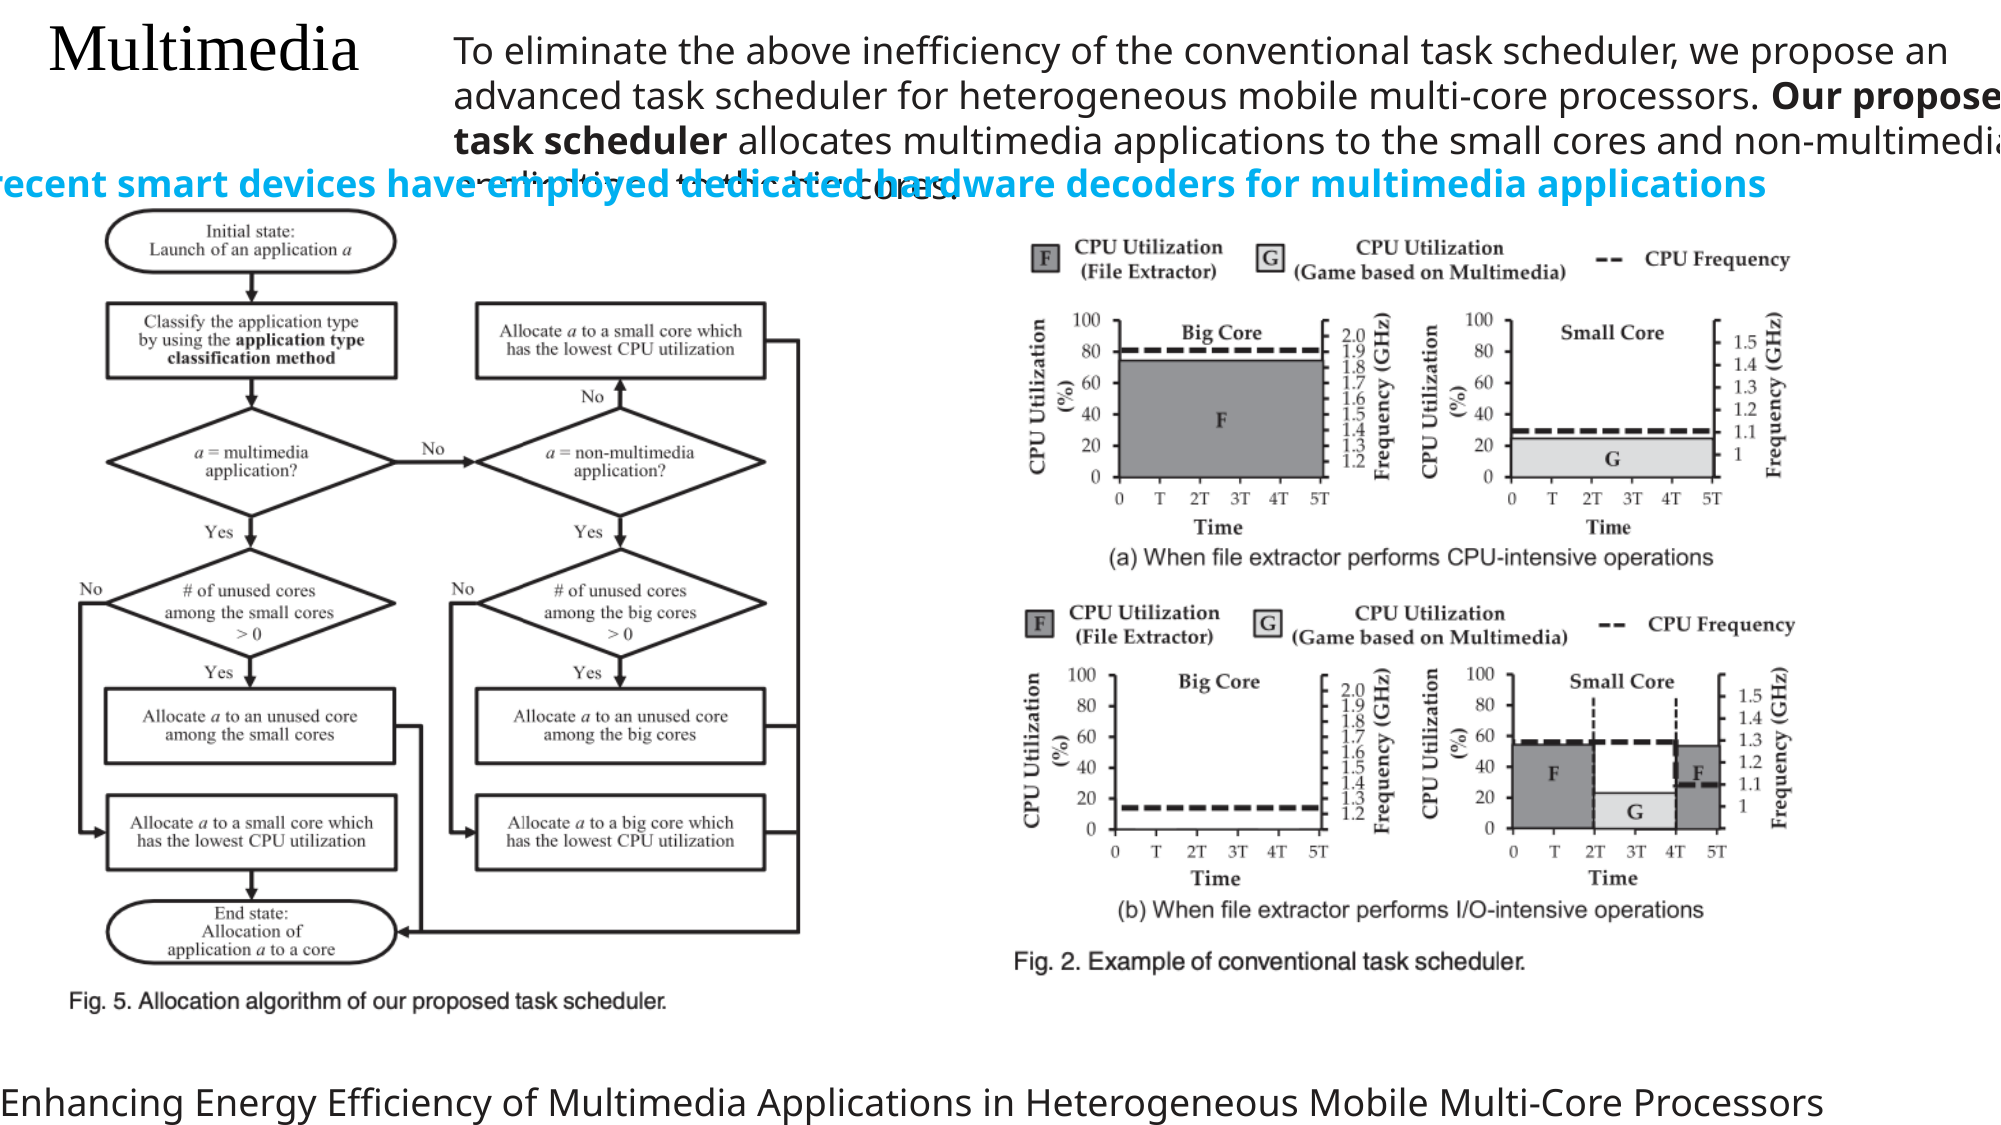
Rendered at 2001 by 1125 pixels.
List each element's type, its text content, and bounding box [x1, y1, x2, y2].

picture [734, 184, 741, 192]
picture [688, 184, 695, 192]
picture [246, 184, 253, 192]
text_box Since recent smart devices have employed dedicated hardware decoders for multimedia applications [0, 153, 1794, 258]
picture [68, 184, 859, 1041]
picture [589, 184, 596, 192]
picture [555, 184, 561, 192]
picture [850, 184, 856, 192]
text_box Multimedia [33, 0, 1117, 93]
text_box To eliminate the above inefficiency of the conventional task scheduler, we propose an advanced task scheduler for heterogeneous mobile multi-core processors. Our proposed task scheduler allocates multimedia applications to the small cores and non-multimedia applications to the big cores. [438, 19, 2000, 260]
picture [999, 214, 1843, 1011]
picture [655, 184, 662, 192]
text_box Enhancing Energy Efficiency of Multimedia Applications in Heterogeneous Mobile Multi-Core Processors (2017) [0, 1071, 1951, 1125]
